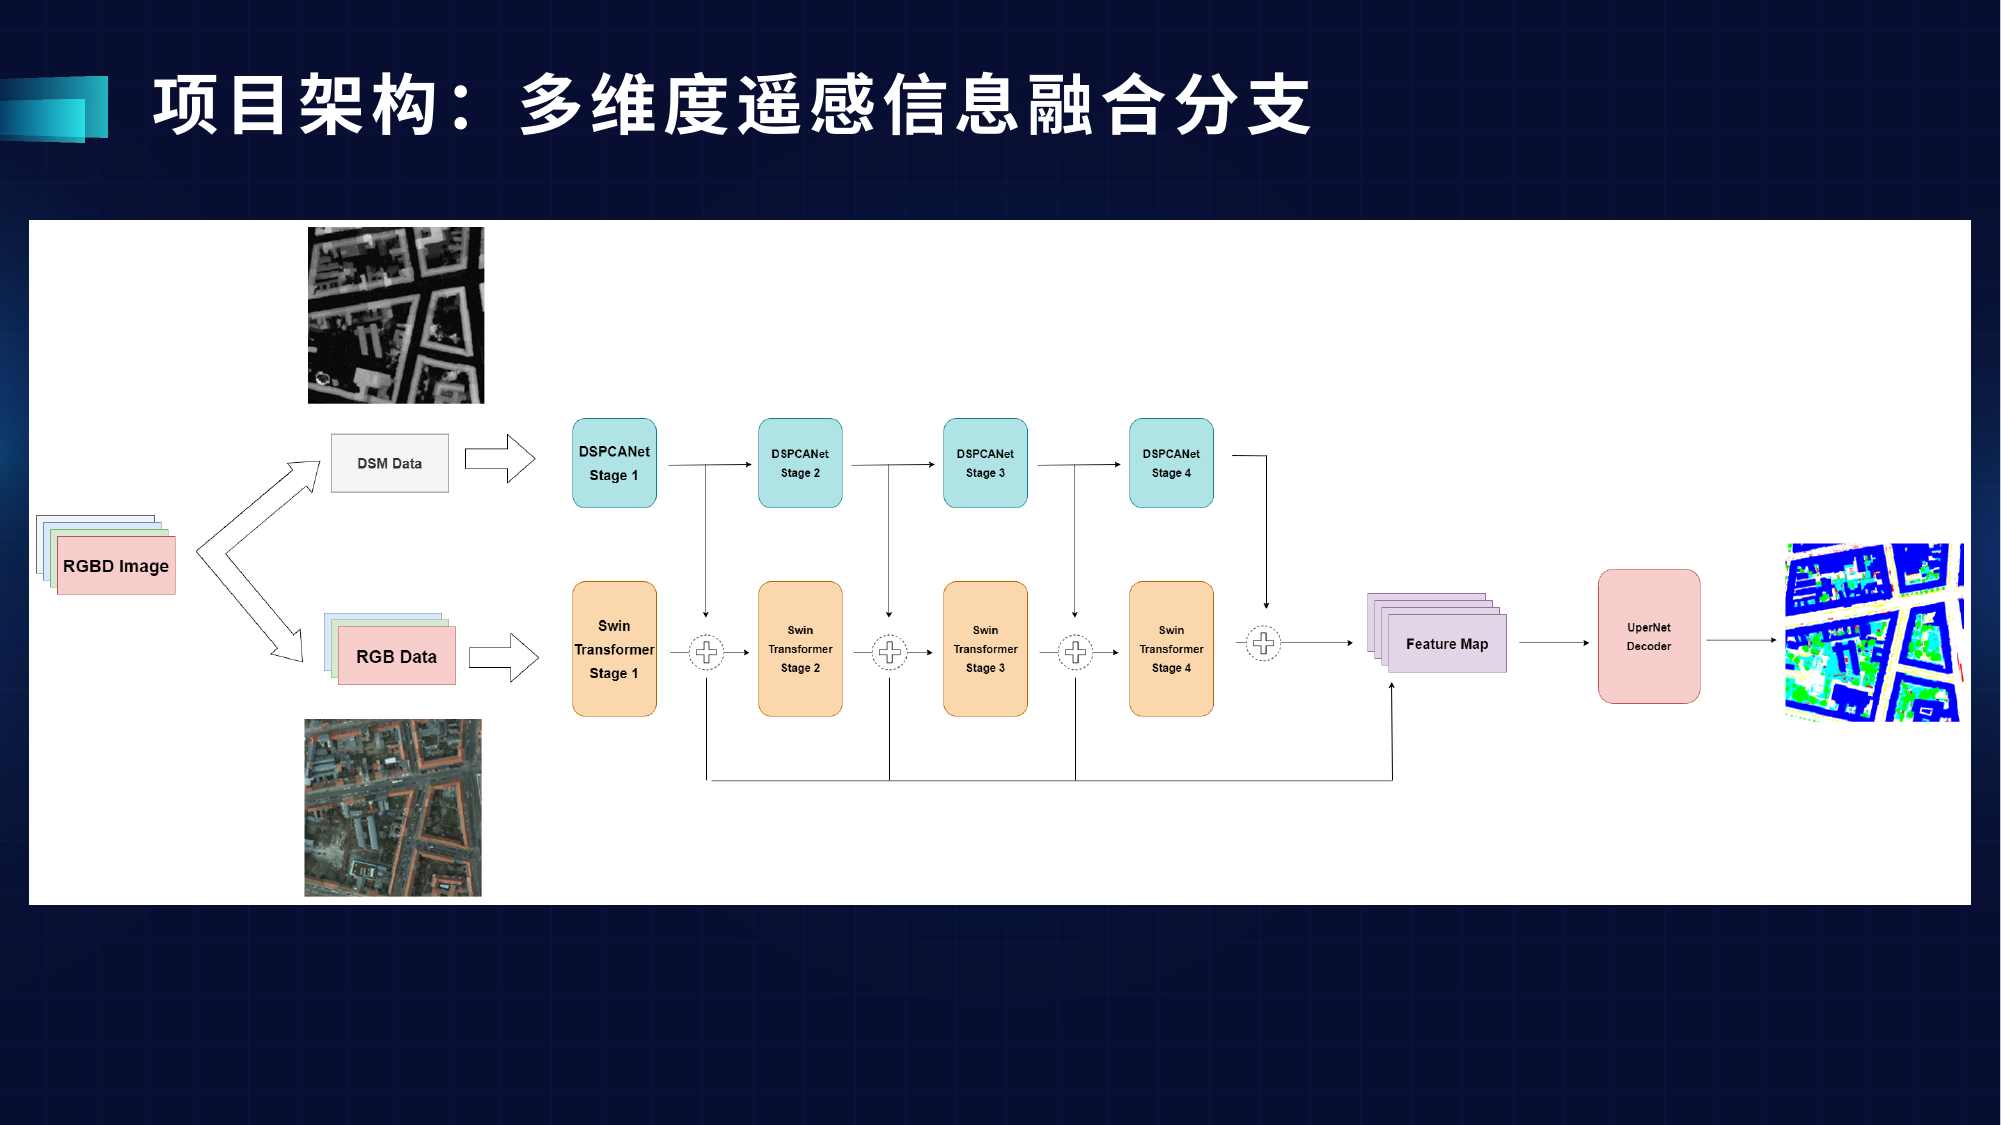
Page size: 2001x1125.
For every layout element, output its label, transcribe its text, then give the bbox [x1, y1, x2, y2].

picture [0, 0, 2001, 1125]
text_box 01 [77, 99, 85, 138]
title 项目架构：多维度遥感信息融合分支 [137, 63, 1863, 153]
